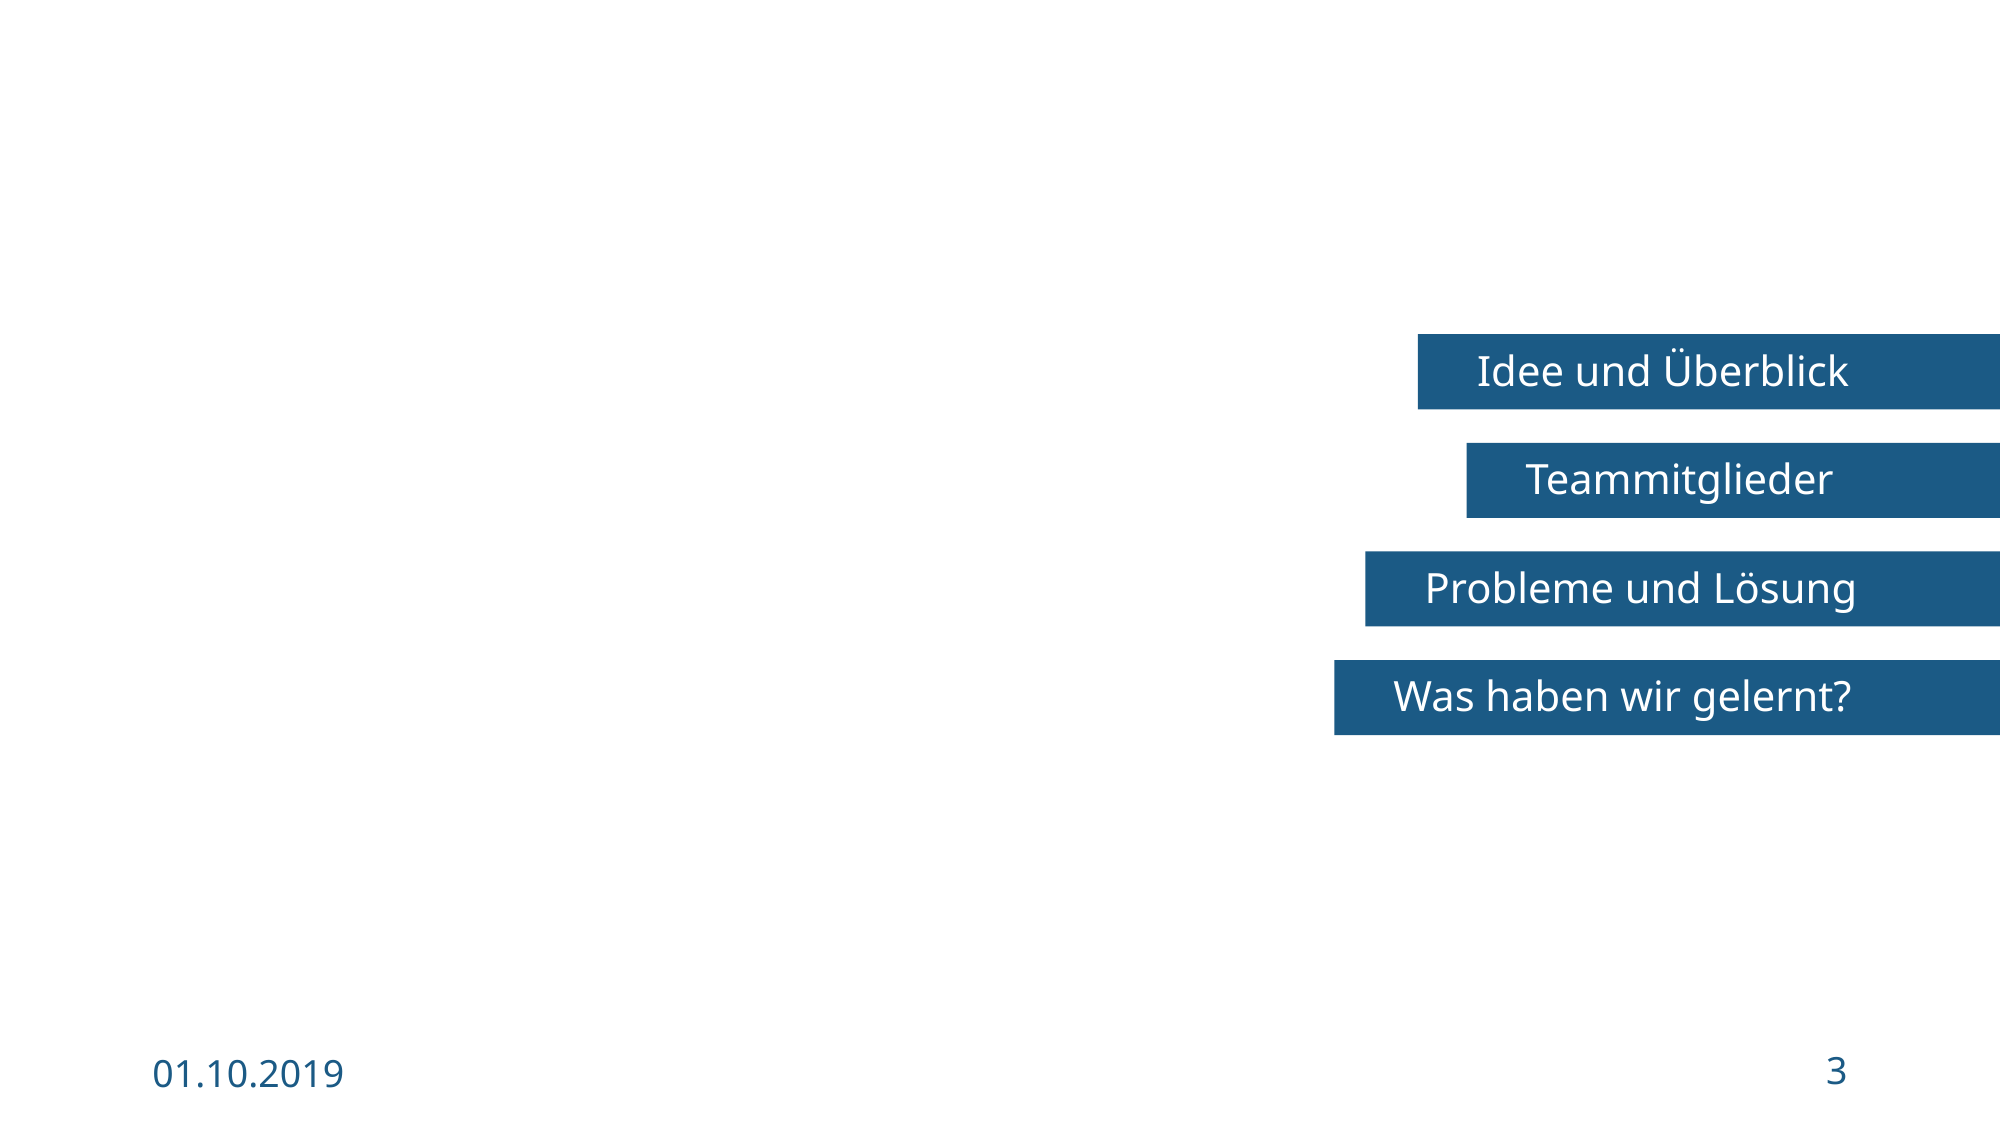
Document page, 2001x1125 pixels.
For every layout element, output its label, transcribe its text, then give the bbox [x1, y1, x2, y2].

text_box Idee und Überblick [1417, 334, 2000, 410]
text_box Was haben wir gelernt? [1334, 660, 2000, 736]
text_box Probleme und Lösung [1365, 551, 2000, 627]
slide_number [137, 1042, 588, 1103]
slide_number 3 [1412, 1042, 1863, 1103]
text_box Teammitglieder [1466, 442, 2000, 518]
